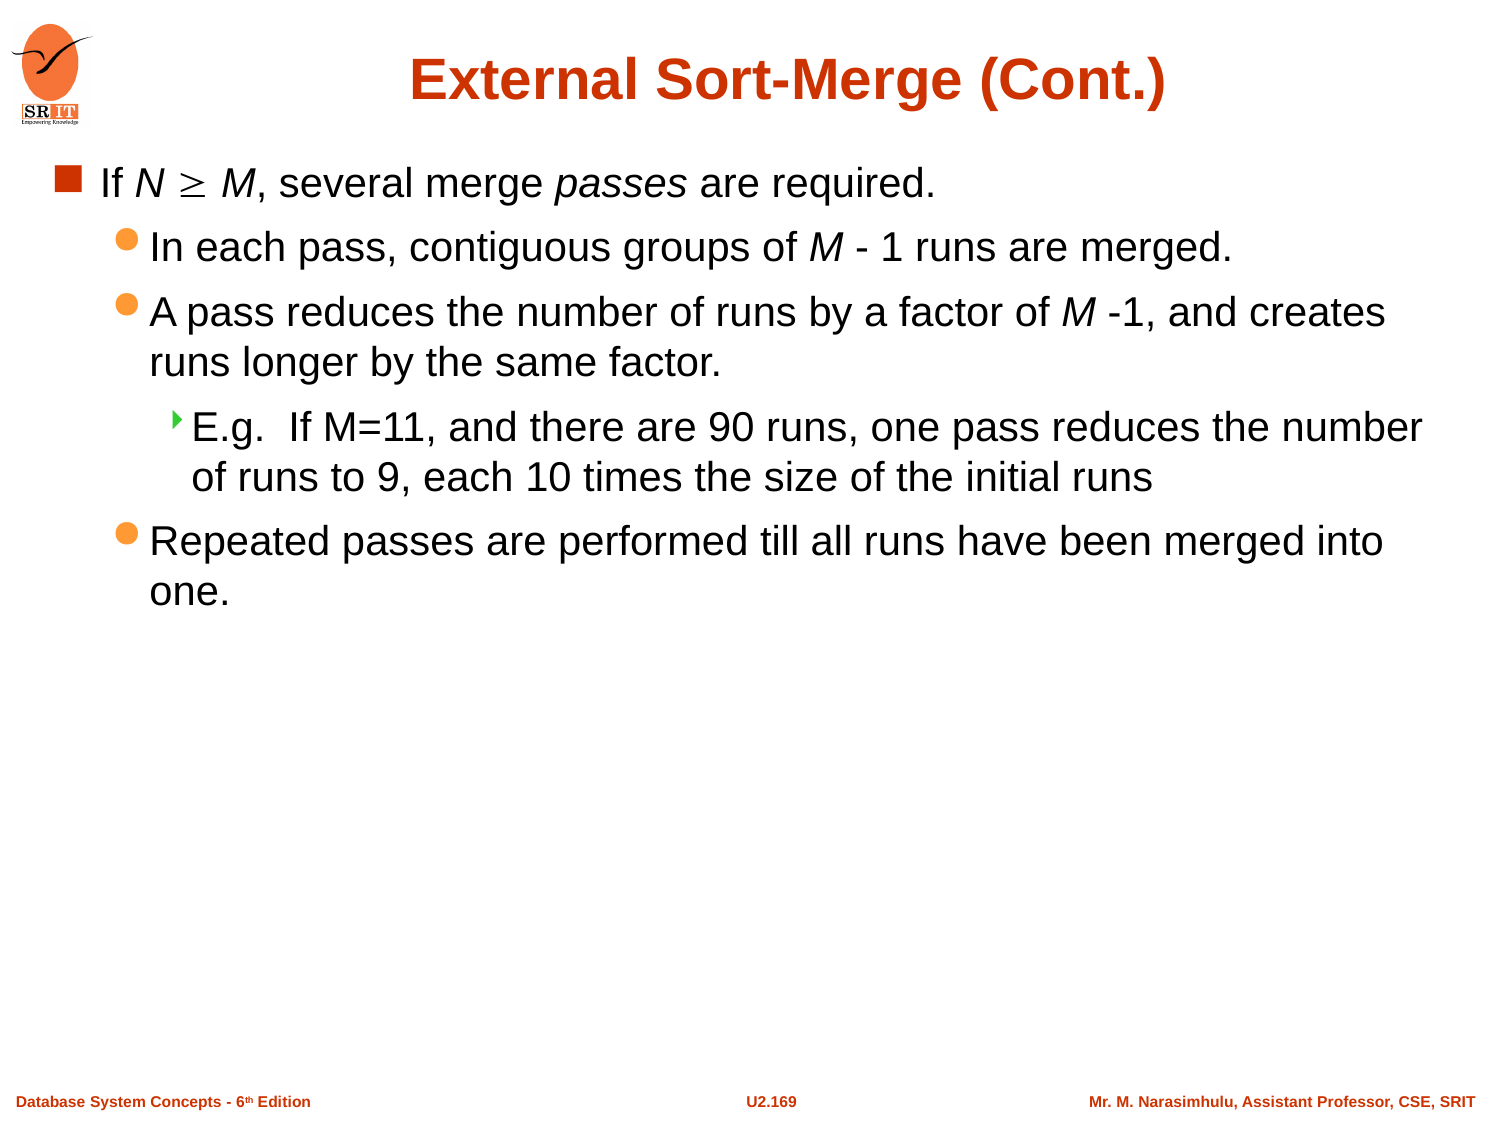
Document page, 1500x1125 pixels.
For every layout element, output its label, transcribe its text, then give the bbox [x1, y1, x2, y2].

title External Sort-Merge (Cont.) [125, 18, 1452, 120]
picture [11, 19, 93, 128]
list If N  M, several merge passes are required. In each pass, contiguous groups of M - 1 runs are merged. A pass reduces the number of runs by a factor of M -1, and creates runs longer by the same factor. E.g. If M=11, and there are 90 runs, one pass reduces the number of runs to 9, each 10 times the size of the initial runs Repeated passes are performed till all runs have been merged into one. [42, 148, 1451, 858]
